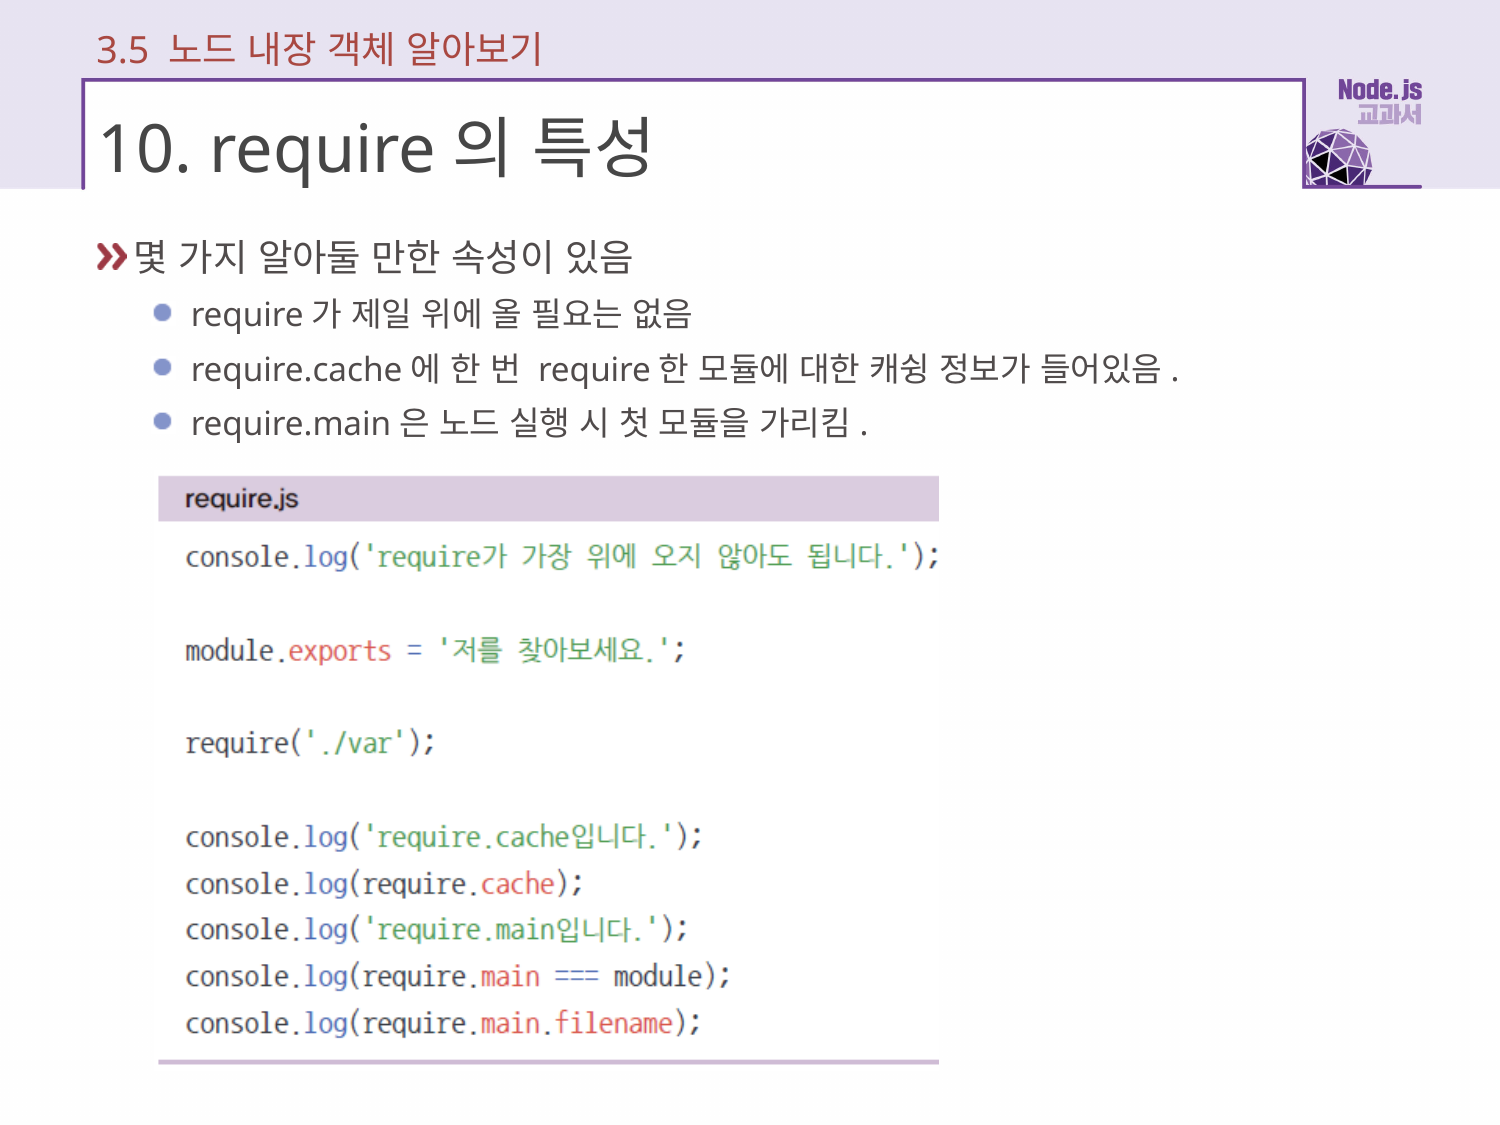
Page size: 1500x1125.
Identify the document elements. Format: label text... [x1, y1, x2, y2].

list 몇 가지 알아둘 만한 속성이 있음 require가 제일 위에 올 필요는 없음 require.cache에 한 번 require한 모듈에 대한 캐슁 정보가 들어있음. require.main은 노드 실행 시 첫 모듈을 가리킴. [81, 222, 1412, 1037]
picture [0, 0, 1500, 1125]
title 10. require의 특성 [82, 61, 1413, 193]
text_box 3.5 노드 내장 객체 알아보기 [81, 14, 807, 62]
